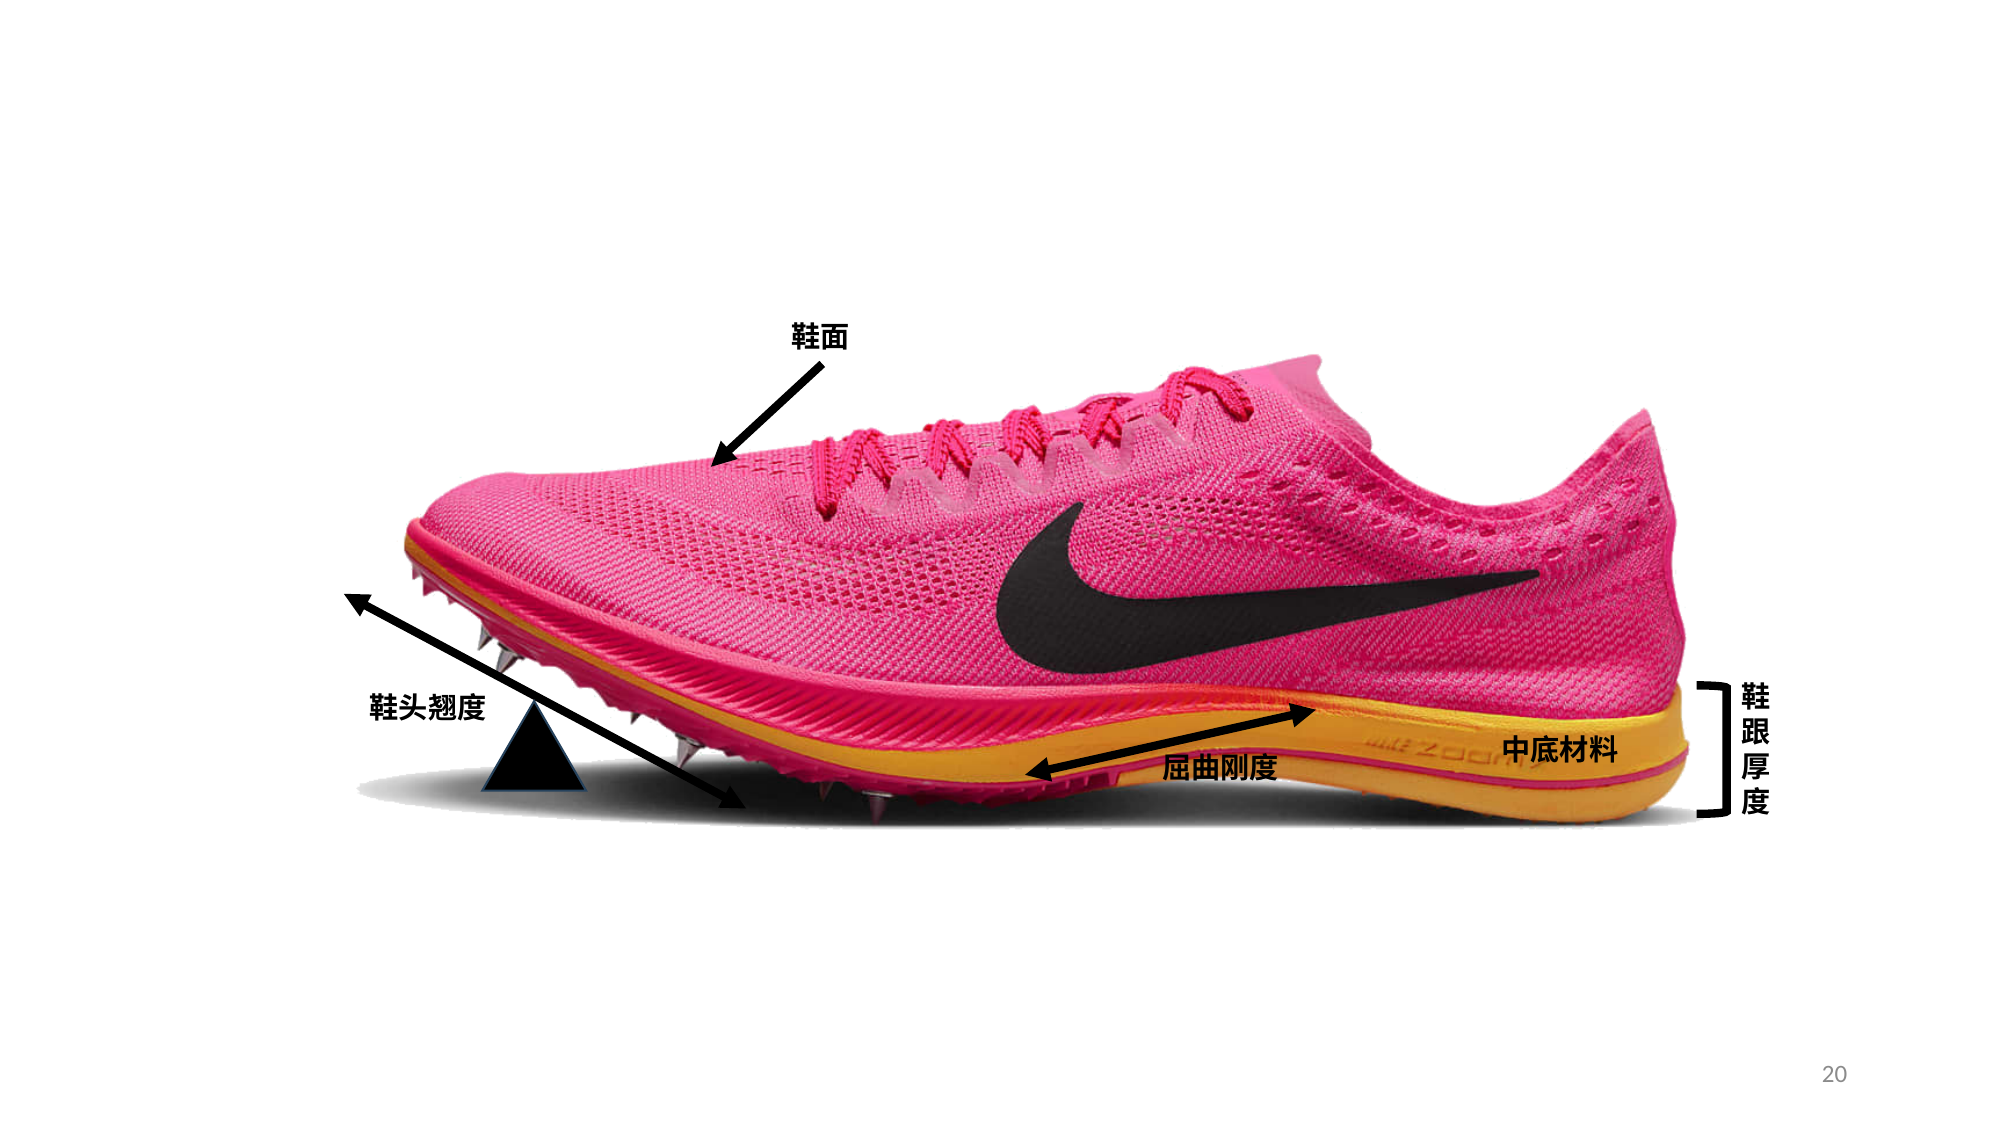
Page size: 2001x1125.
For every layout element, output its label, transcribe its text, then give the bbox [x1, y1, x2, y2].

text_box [343, 593, 747, 809]
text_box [710, 363, 823, 467]
slide_number 20 [1412, 1042, 1863, 1103]
text_box 鞋面 [776, 311, 869, 328]
picture [304, 328, 1789, 836]
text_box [1025, 709, 1316, 775]
